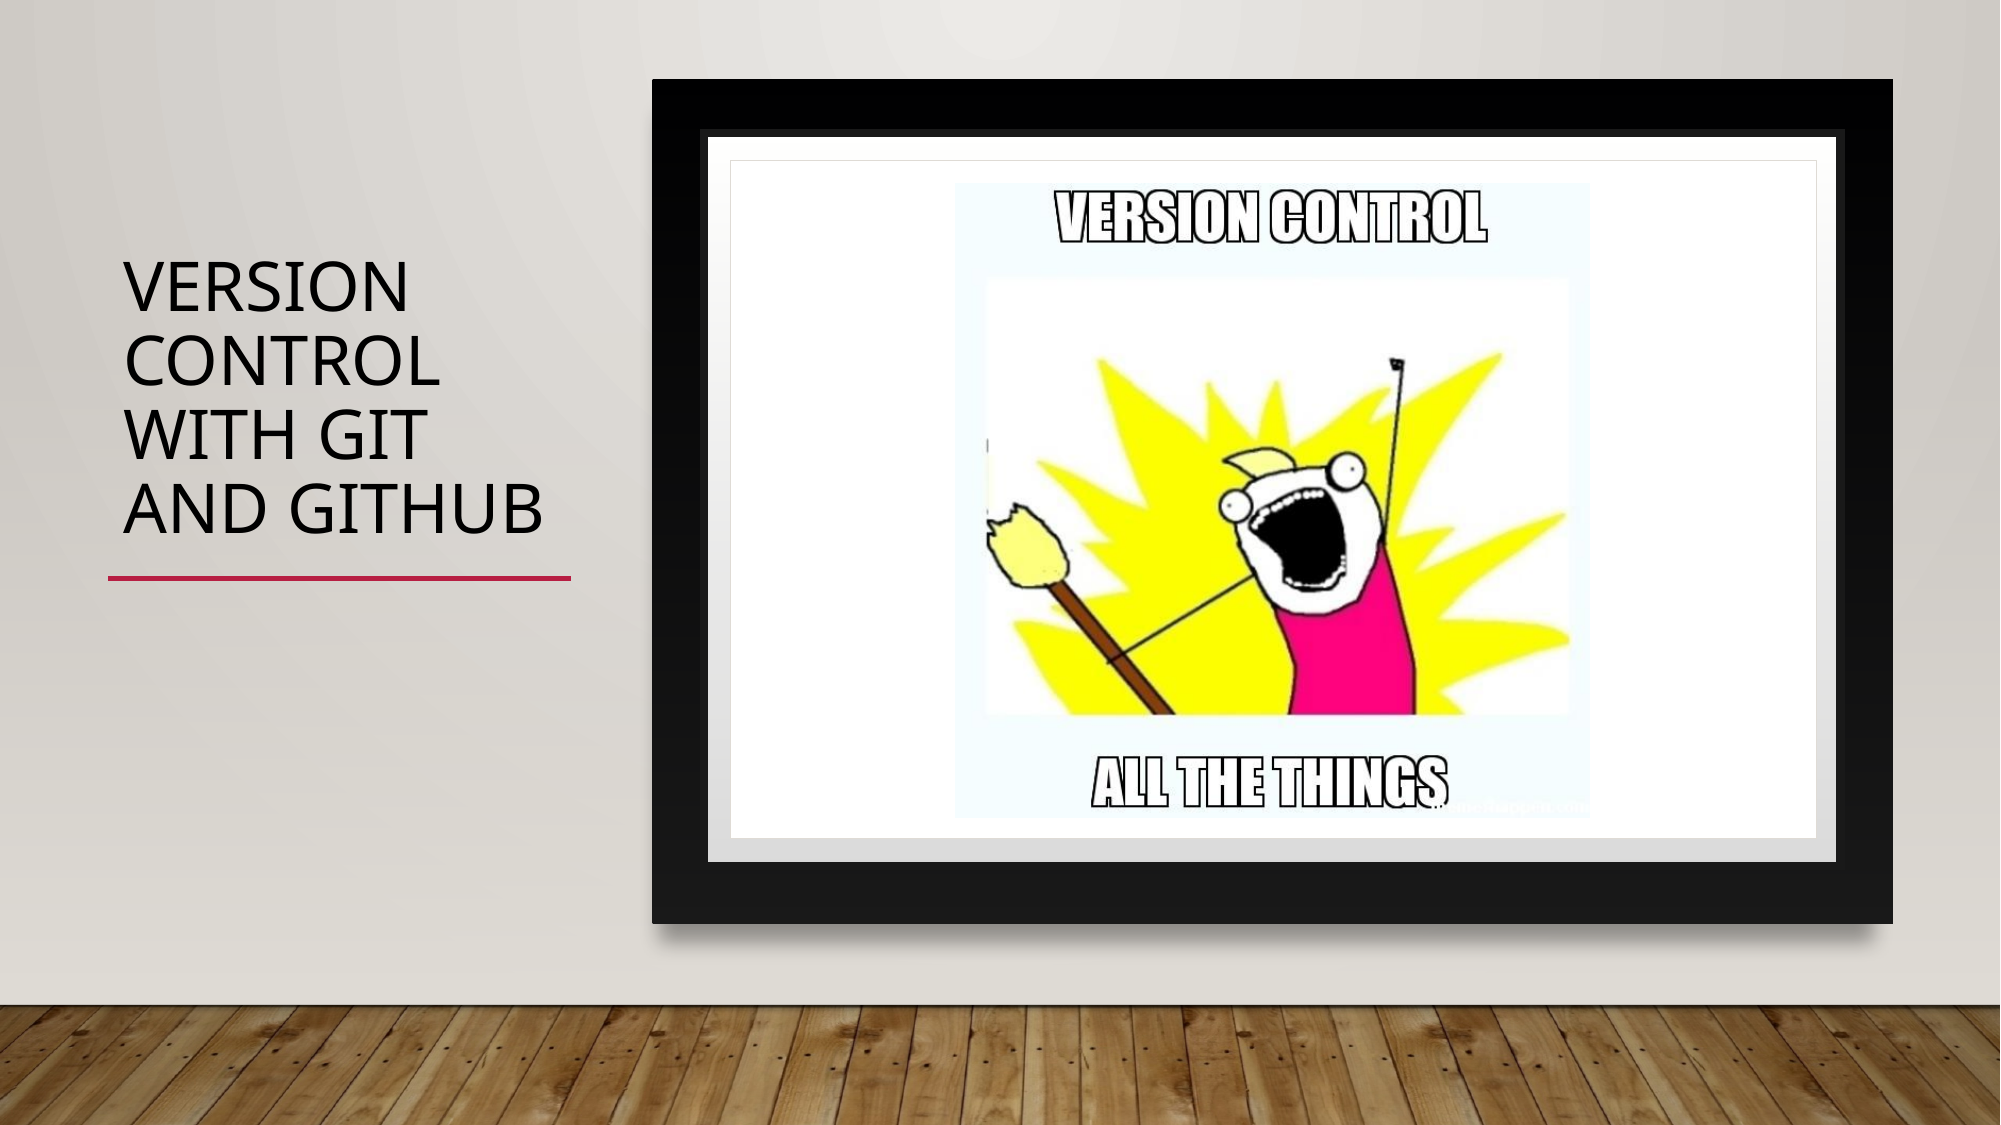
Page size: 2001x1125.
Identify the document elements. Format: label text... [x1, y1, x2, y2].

text_box [0, 0, 2000, 330]
title Version Control with Git and GitHub [108, 241, 572, 549]
picture [0, 1006, 2000, 1125]
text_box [652, 78, 1894, 924]
picture [955, 182, 1591, 818]
text_box [0, 330, 2000, 1004]
